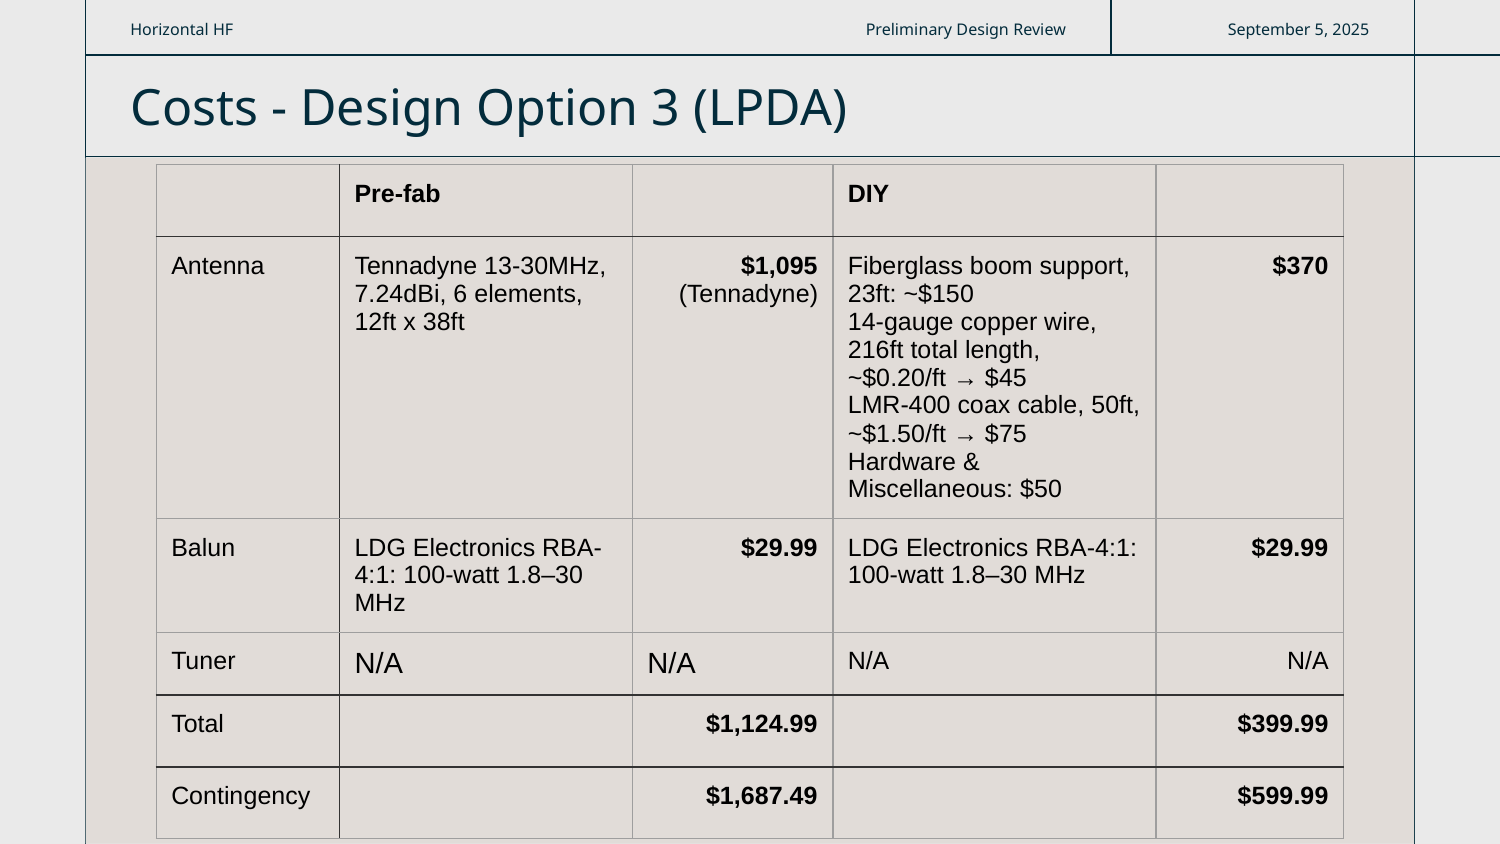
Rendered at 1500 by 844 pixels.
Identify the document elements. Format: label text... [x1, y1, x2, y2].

table_cell $29.99 [633, 519, 832, 632]
table_header [1157, 166, 1343, 236]
table_cell N/A [834, 633, 1155, 694]
table_cell $1,687.49 [633, 768, 832, 838]
table_cell N/A [340, 633, 632, 694]
table_cell LDG Electronics RBA-4:1: 100-watt 1.8–30 MHz [834, 519, 1155, 632]
table_cell LDG Electronics RBA-4:1: 100-watt 1.8–30 MHz [340, 519, 632, 632]
table_cell N/A [1157, 633, 1343, 694]
table_cell Tuner [157, 633, 339, 694]
text_box [85, 163, 1415, 844]
table_cell Antenna [157, 237, 339, 518]
table_cell $370 [1157, 237, 1343, 518]
table_cell $1,095 (Tennadyne) [633, 237, 832, 518]
table_header [157, 166, 339, 236]
table_cell $29.99 [1157, 519, 1343, 632]
table_cell [834, 768, 1155, 838]
table_cell Total [157, 696, 339, 766]
table_cell Fiberglass boom support, 23ft: ~$150 14-gauge copper wire, 216ft total length, ~$0.20/ft → $45 LMR-400 coax cable, 50ft, ~$1.50/ft → $75 Hardware & Miscellaneous: $50 [834, 237, 1155, 518]
subtitle September 5, 2025 [1111, 0, 1415, 54]
table_cell $1,124.99 [633, 696, 832, 766]
table_header [633, 166, 832, 236]
table_cell [340, 768, 632, 838]
subtitle Horizontal HF [85, 0, 567, 54]
table_cell $599.99 [1157, 768, 1343, 838]
subtitle Preliminary Design Review [670, 0, 1111, 54]
table_cell Balun [157, 519, 339, 632]
table_cell [834, 696, 1155, 766]
table_cell [340, 696, 632, 766]
table_header DIY [834, 166, 1155, 236]
table_cell N/A [633, 633, 832, 694]
title Costs - Design Option 3 (LPDA) [85, 54, 1415, 156]
table_cell Tennadyne 13-30MHz, 7.24dBi, 6 elements, 12ft x 38ft [340, 237, 632, 518]
table_cell Contingency [157, 768, 339, 838]
table_header Pre-fab [340, 166, 632, 236]
table_cell $399.99 [1157, 696, 1343, 766]
